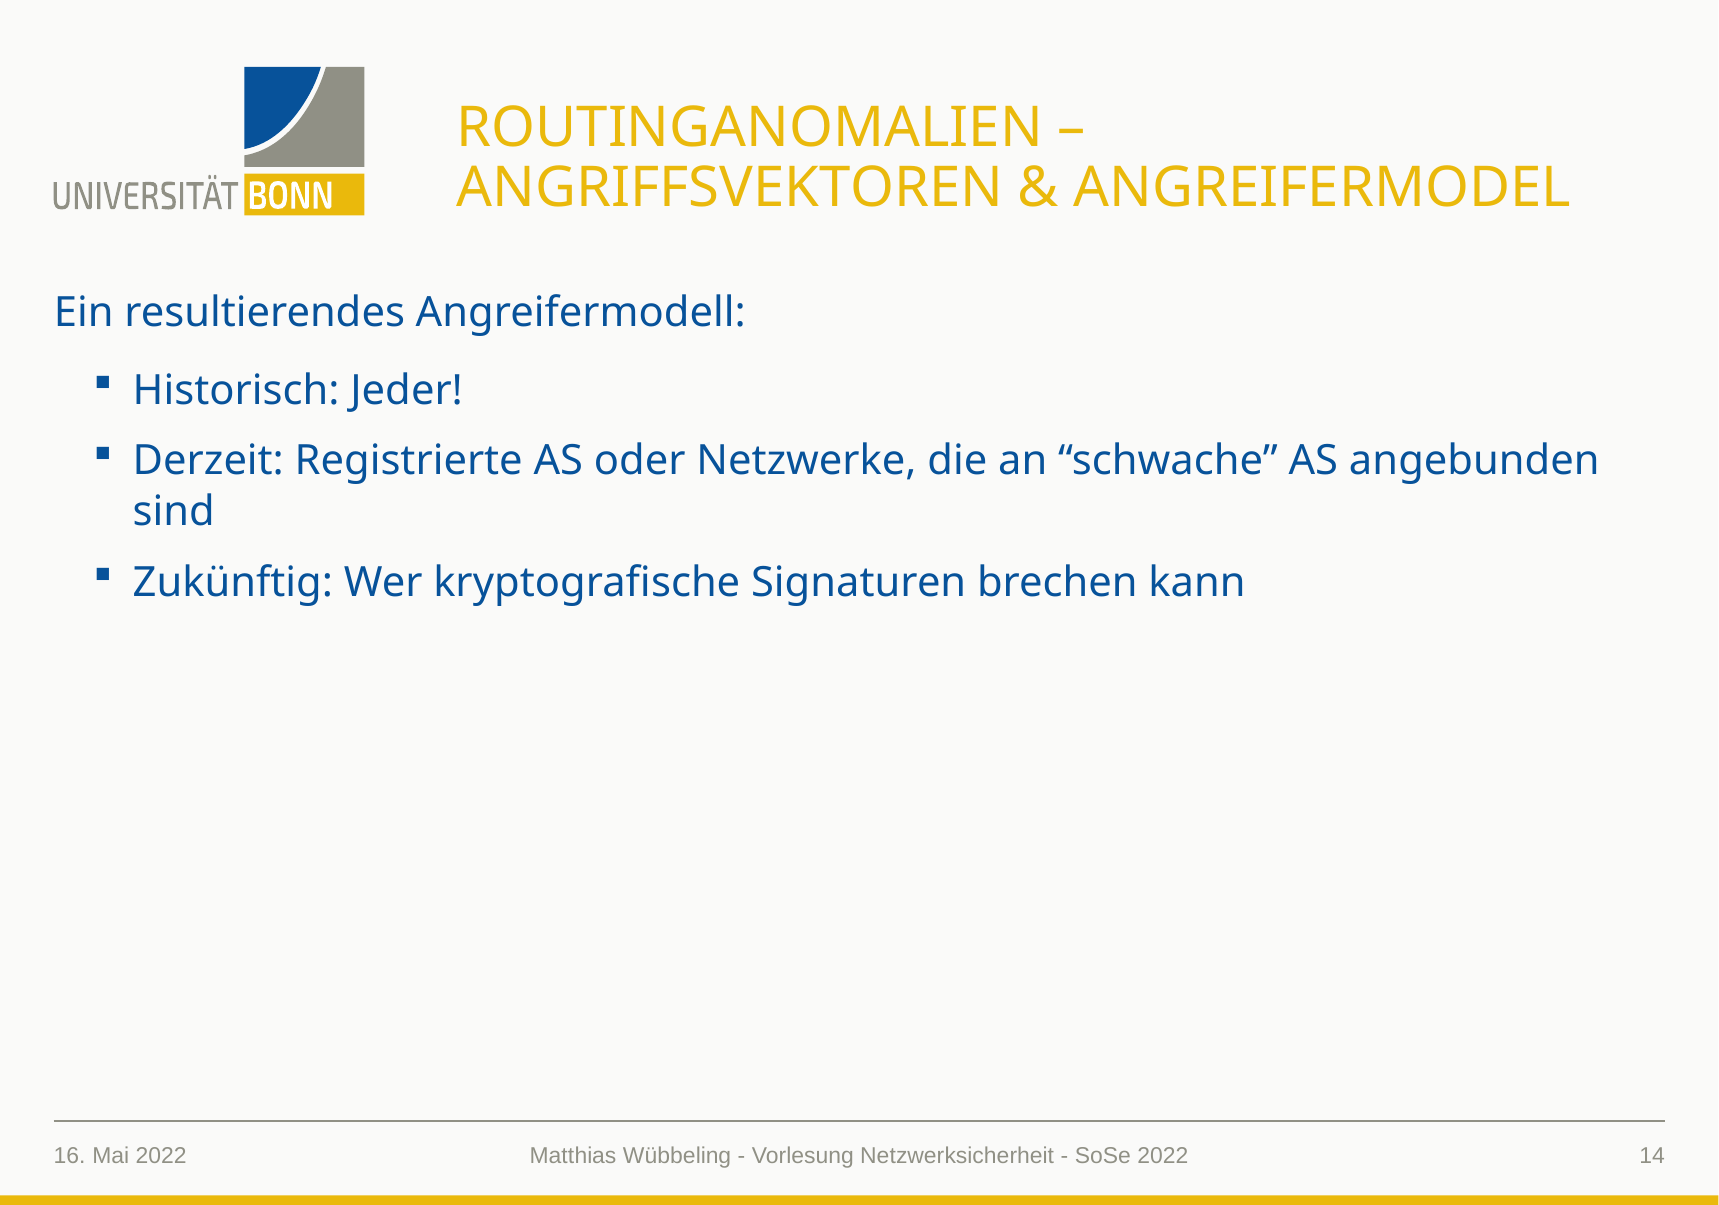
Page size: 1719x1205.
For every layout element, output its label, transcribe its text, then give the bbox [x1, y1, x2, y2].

slide_number 16. Mai 2022 [53, 1121, 215, 1189]
title RoutingAnomalien – Angriffsvektoren & AngreiferModel [456, 67, 1665, 218]
footer Matthias Wübbeling - Vorlesung Netzwerksicherheit - SoSe 2022 [389, 1121, 1329, 1189]
slide_number 14 [1557, 1121, 1665, 1189]
list Ein resultierendes Angreifermodell: Historisch: Jeder! Derzeit: Registrierte AS oder Netzwerke, die an “schwache” AS angebunden sind Zukünftig: Wer kryptografische Signaturen brechen kann [53, 284, 1665, 1055]
